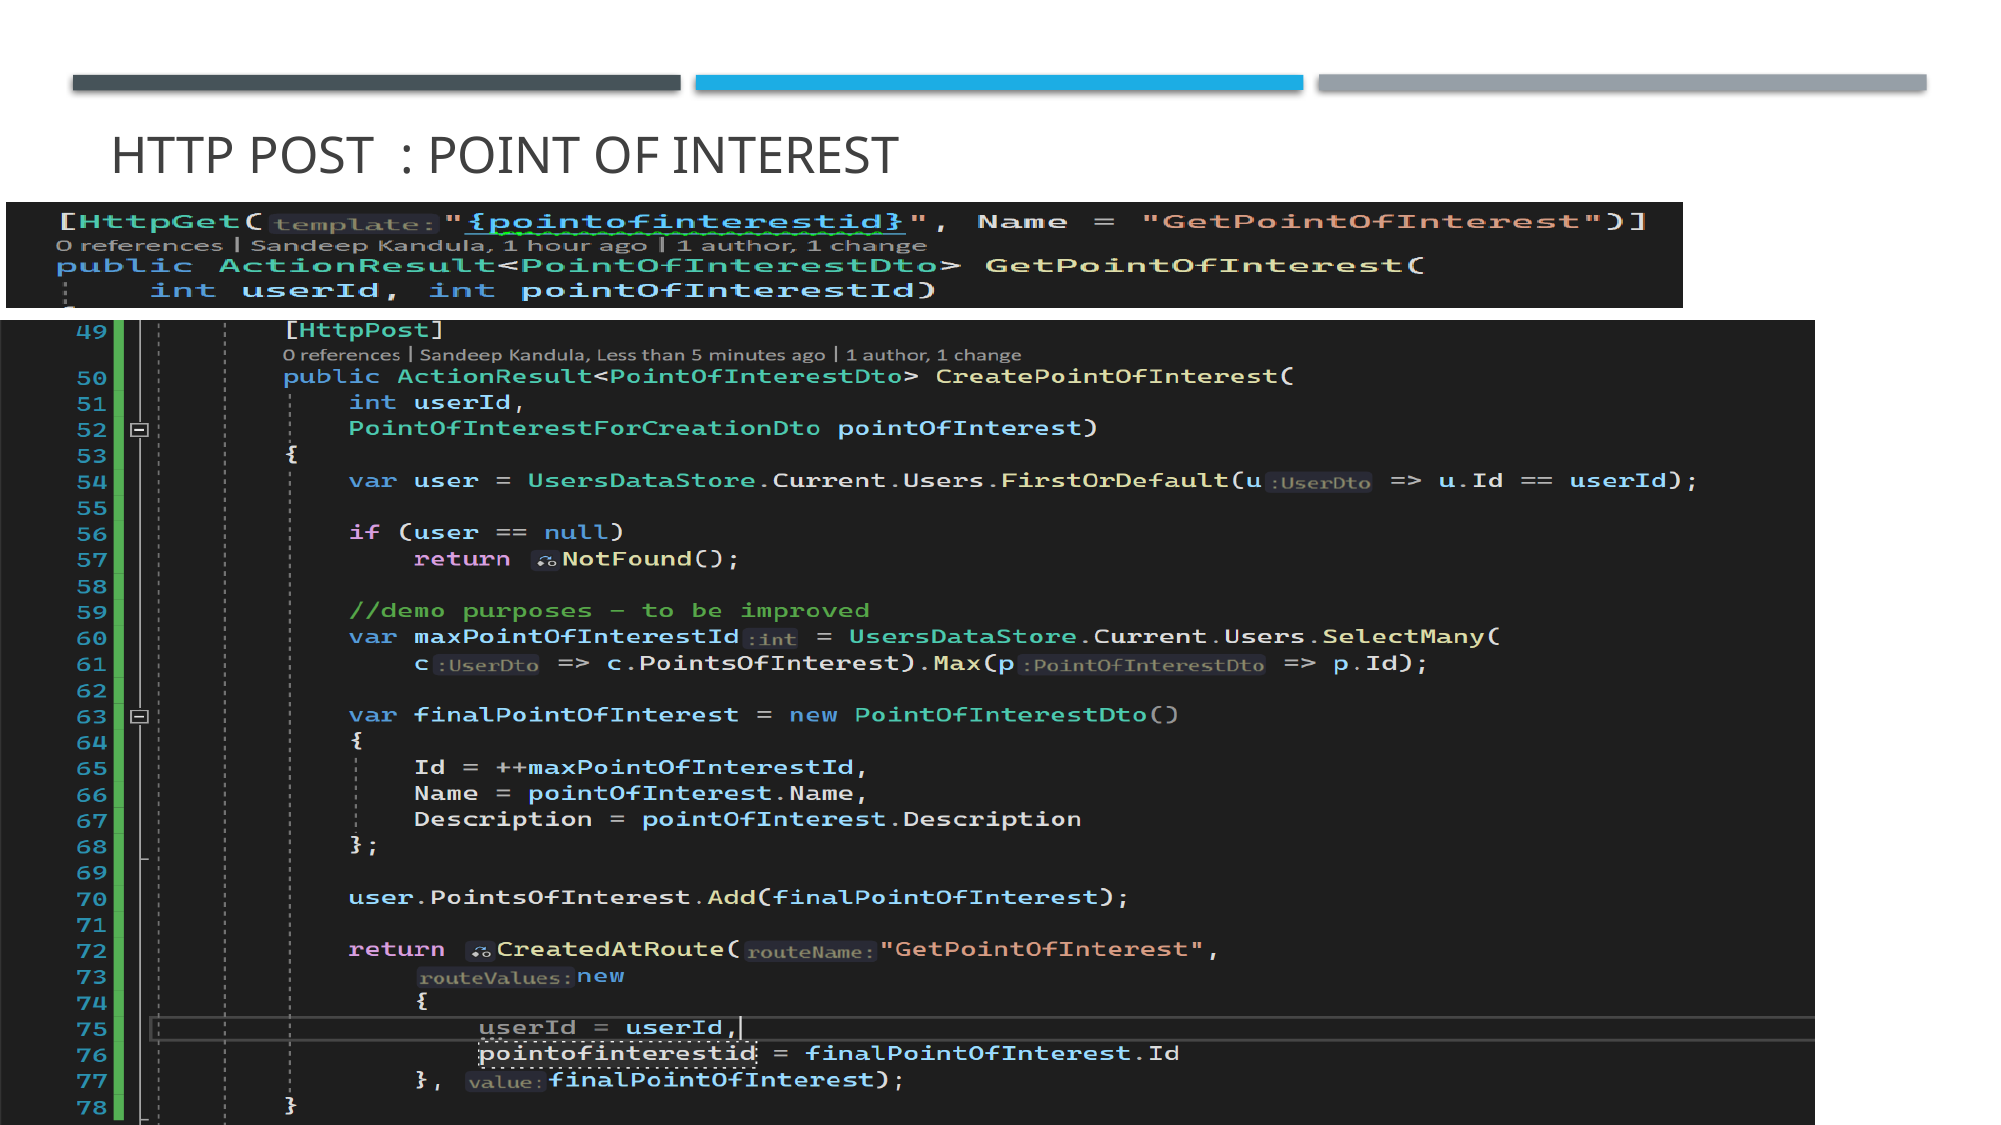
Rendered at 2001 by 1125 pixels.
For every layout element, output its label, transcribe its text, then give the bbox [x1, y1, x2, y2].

title HTTP POST : Point of interest [95, 115, 1905, 192]
picture [0, 320, 1815, 1125]
picture [5, 201, 1684, 308]
